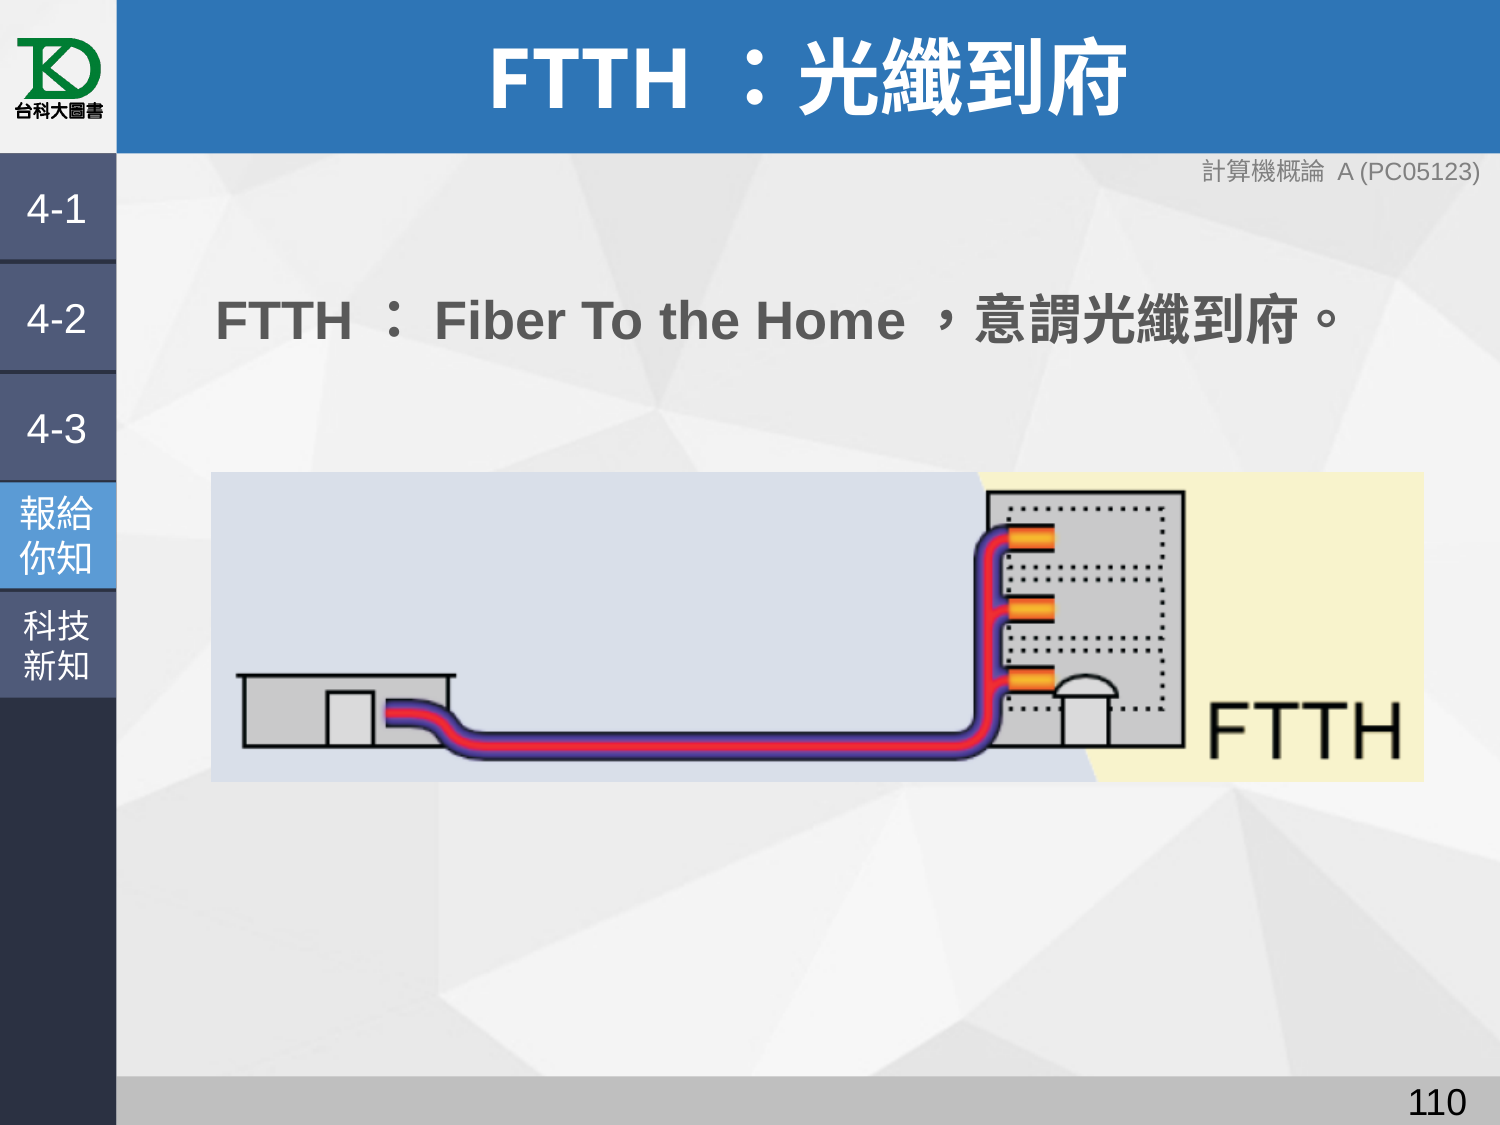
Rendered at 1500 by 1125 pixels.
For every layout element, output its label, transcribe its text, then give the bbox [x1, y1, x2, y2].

picture [0, 0, 116, 153]
text_box 報給 你知 [0, 481, 117, 589]
title FTTH：光纖到府 [116, 4, 1500, 158]
text_box 科技 新知 [0, 591, 117, 699]
list FTTH：Fiber To the Home，意謂光纖到府。 [200, 263, 1424, 1125]
text_box 4-3 [0, 373, 117, 481]
slide_number 109 [1323, 1070, 1482, 1125]
text_box 4-2 [0, 263, 117, 371]
text_box 4-1 [0, 153, 117, 261]
picture [117, 158, 1500, 1076]
